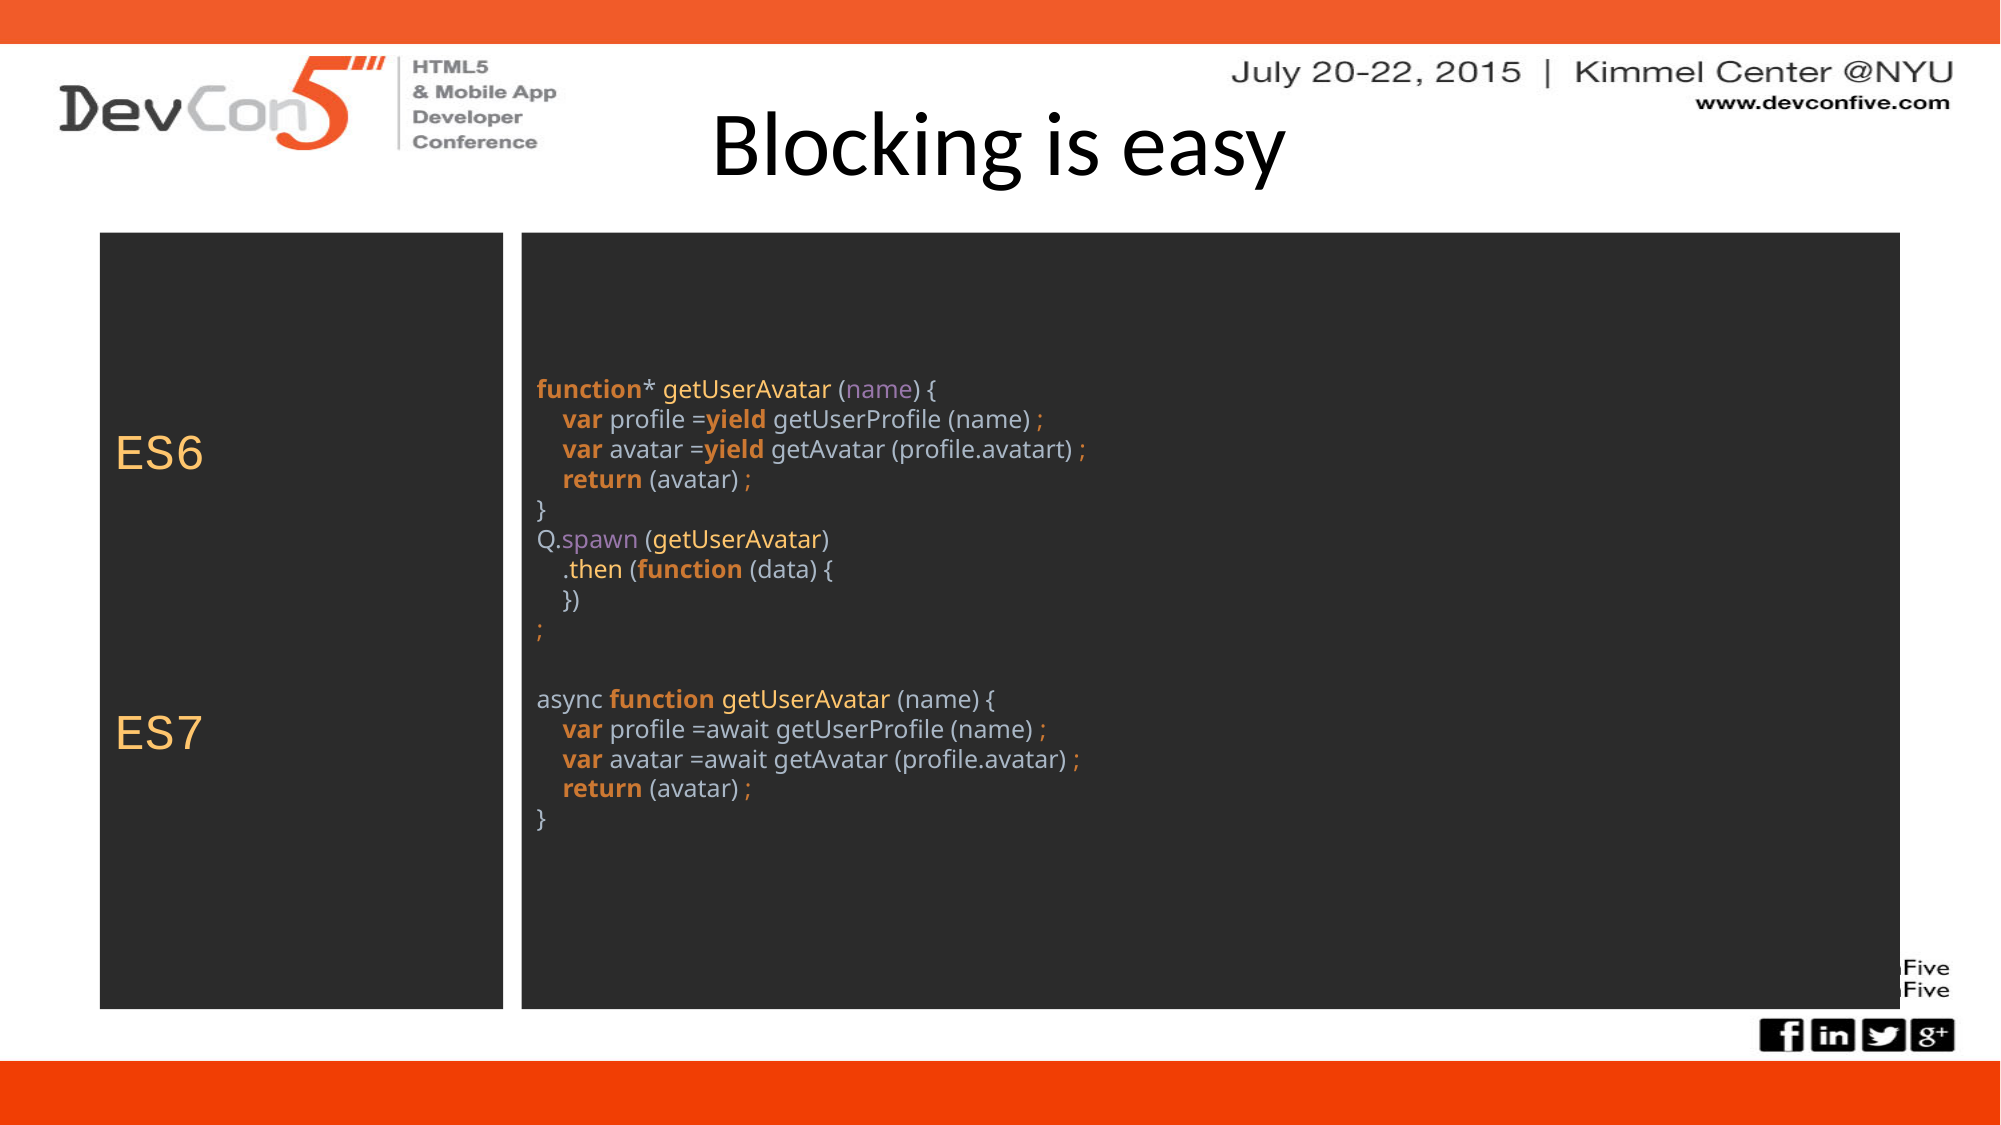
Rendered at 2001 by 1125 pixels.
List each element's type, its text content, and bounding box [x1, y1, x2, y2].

list function* getUserAvatar (name) { var profile =yield getUserProfile (name) ; var avatar =yield getAvatar (profile.avatart) ; return (avatar) ; } Q.spawn (getUserAvatar) .then (function (data) { }) ; async function getUserAvatar (name) { var profile =await getUserProfile (name) ; var avatar =await getAvatar (profile.avatar) ; return (avatar) ; } [521, 232, 1900, 1010]
picture [0, 0, 2001, 1125]
title Blocking is easy [99, 45, 1900, 233]
text_box ES6 ES7 [99, 232, 504, 1010]
